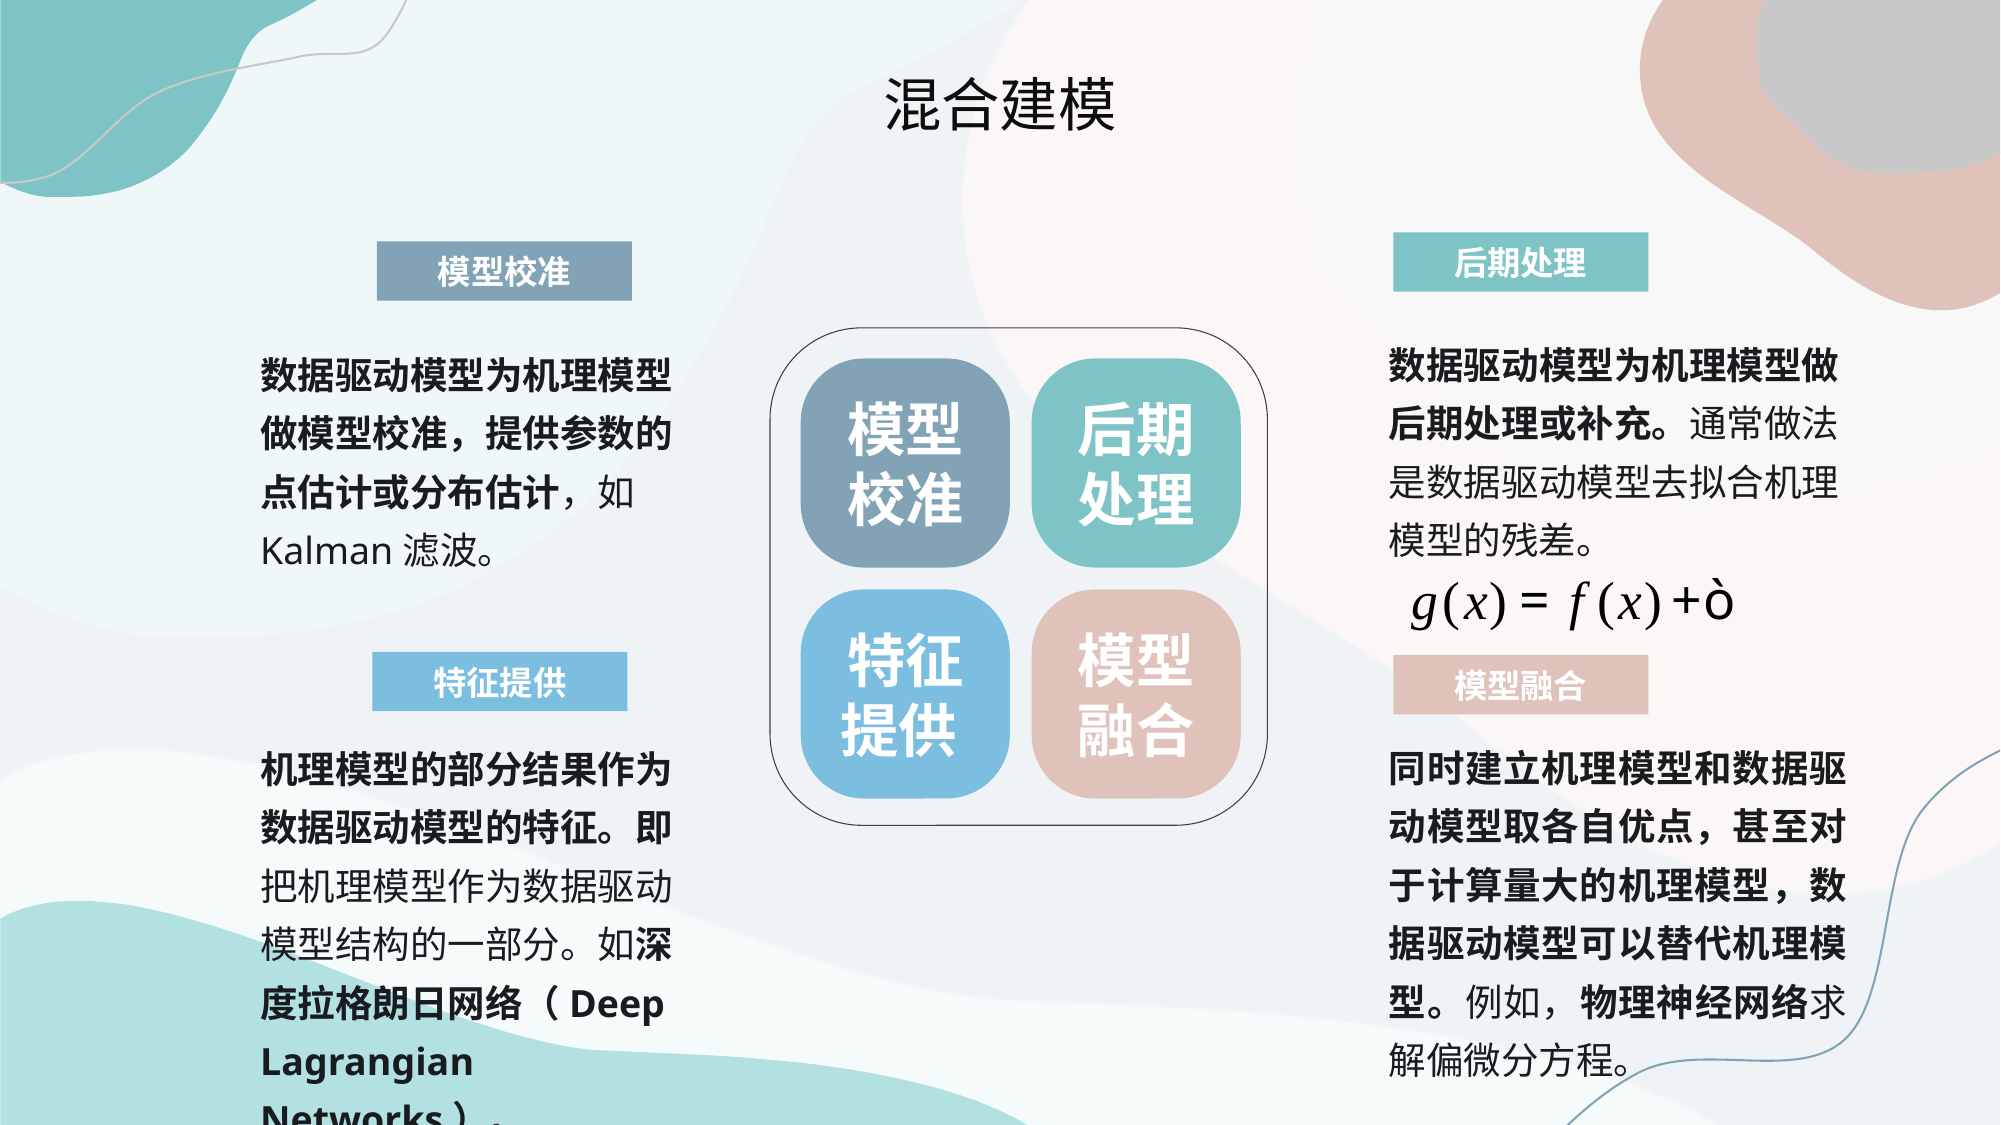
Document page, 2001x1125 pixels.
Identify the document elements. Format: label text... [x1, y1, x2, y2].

text_box 后期处理 [1030, 357, 1242, 569]
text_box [1374, 655, 1863, 1089]
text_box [245, 651, 720, 1090]
text_box 模型融合 [1030, 588, 1242, 800]
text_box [1401, 570, 1736, 642]
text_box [245, 241, 715, 577]
text_box 模型校准 [799, 357, 1011, 569]
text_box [1374, 232, 1854, 568]
text_box [768, 326, 1269, 827]
text_box 混合建模 [639, 60, 1361, 146]
text_box 特征提供 [799, 588, 1011, 800]
